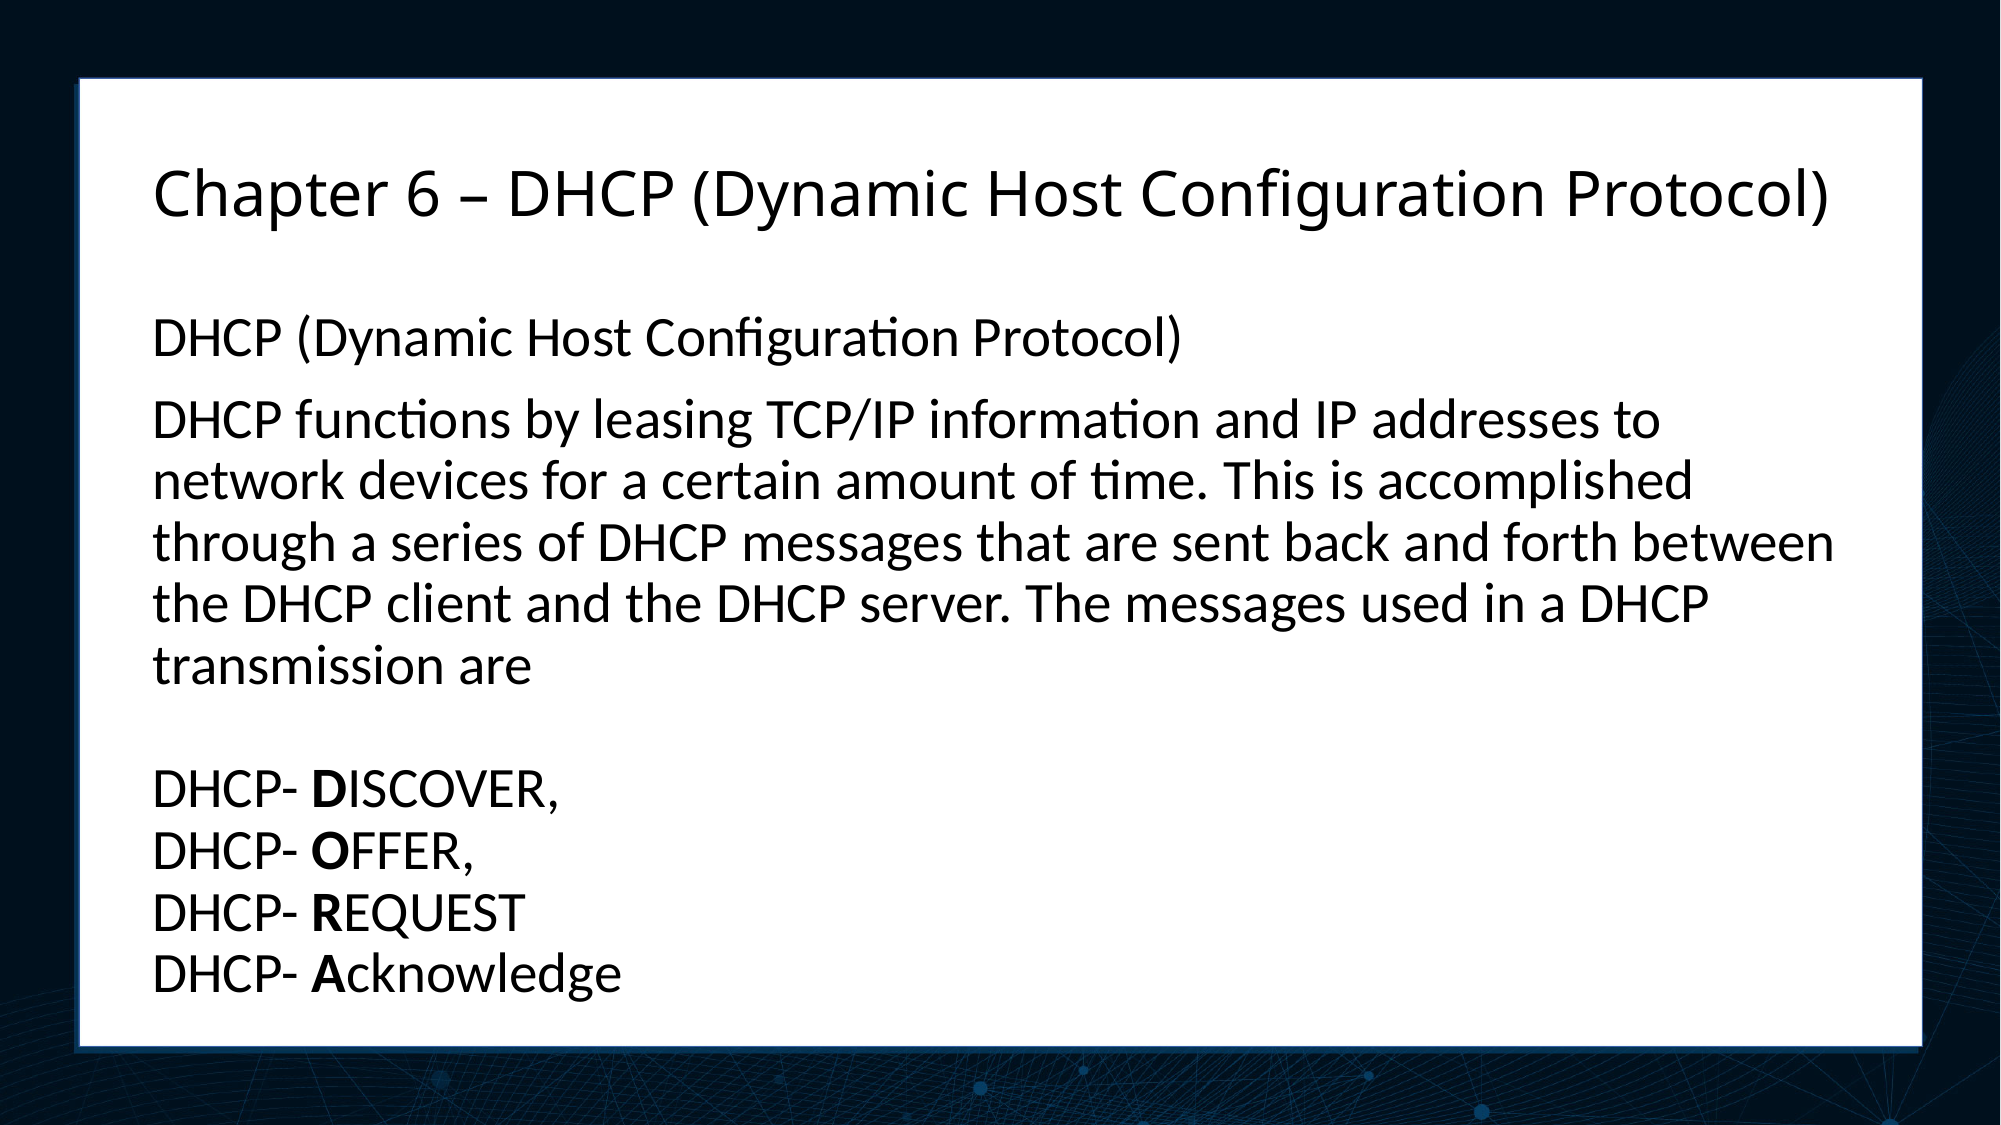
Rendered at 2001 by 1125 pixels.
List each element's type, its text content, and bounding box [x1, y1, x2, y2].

title Chapter 6 – DHCP (Dynamic Host Configuration Protocol) [137, 147, 1863, 299]
list DHCP (Dynamic Host Configuration Protocol) DHCP functions by leasing TCP/IP information and IP addresses to network devices for a certain amount of time. This is accomplished through a series of DHCP messages that are sent back and forth between the DHCP client and the DHCP server. The messages used in a DHCP transmission are DHCP- DISCOVER, DHCP- OFFER, DHCP- REQUEST DHCP- Acknowledge [137, 299, 1863, 1014]
picture [0, 0, 2001, 1125]
